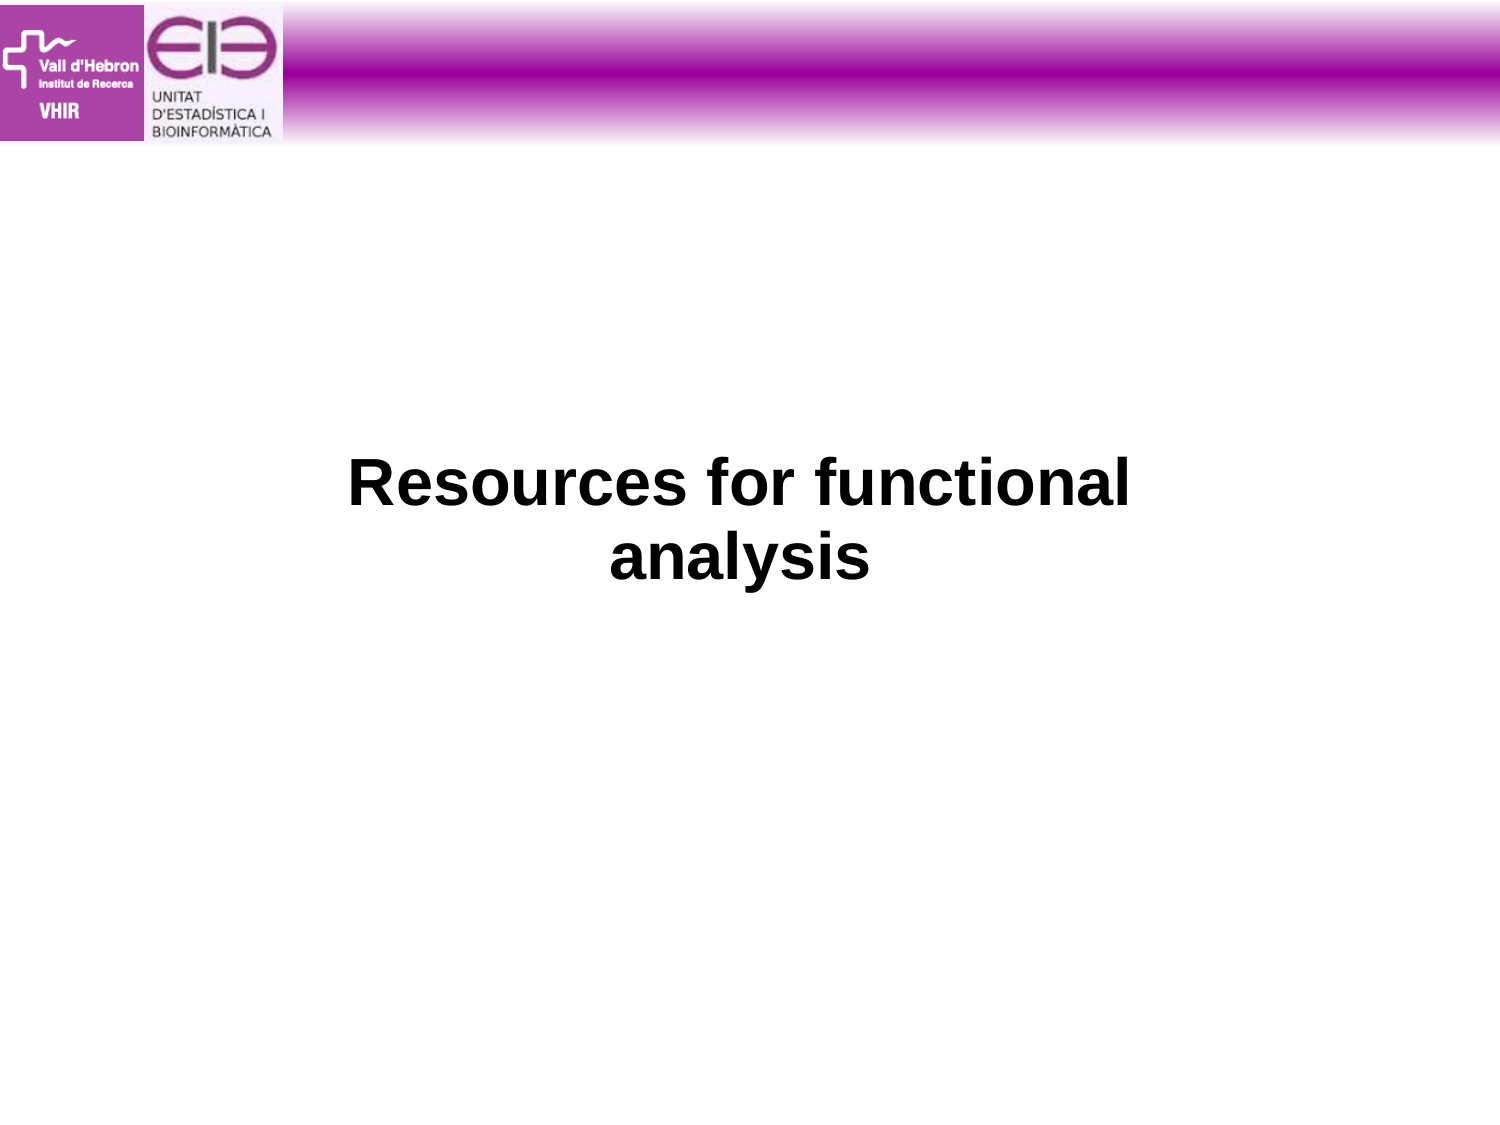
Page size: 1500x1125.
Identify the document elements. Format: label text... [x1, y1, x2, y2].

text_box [0, 0, 1500, 148]
text_box Resources for functional analysis [312, 432, 1168, 727]
